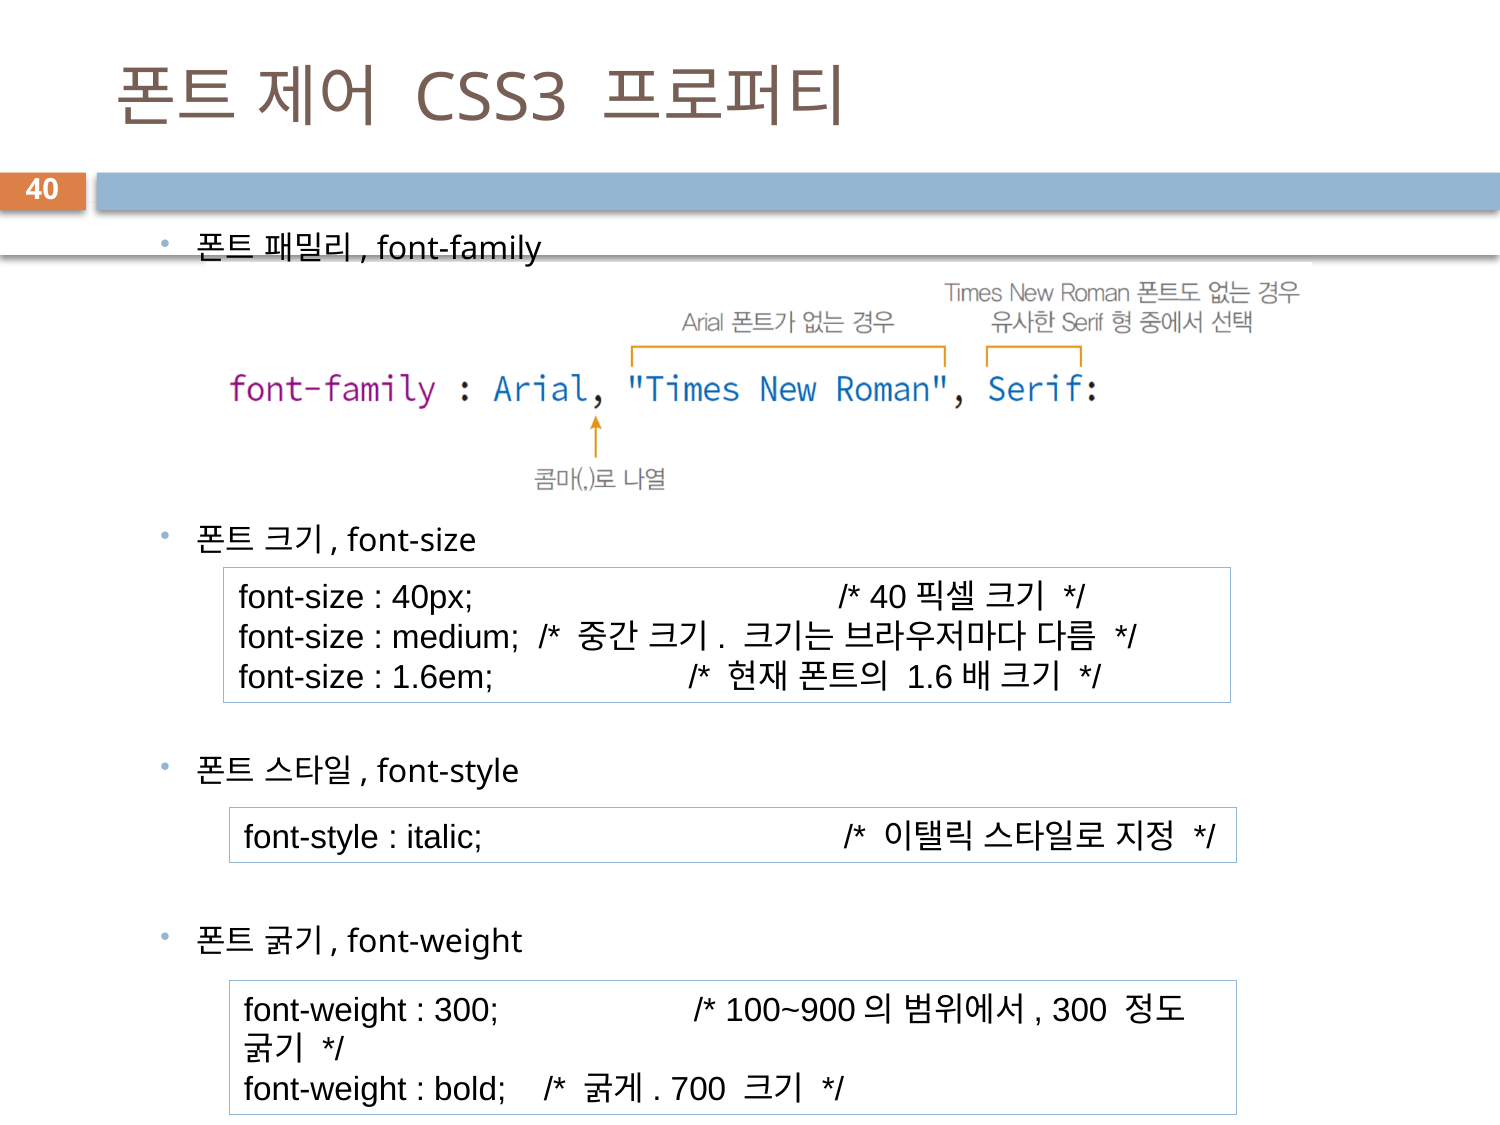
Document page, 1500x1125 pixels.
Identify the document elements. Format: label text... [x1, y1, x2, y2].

slide_number 40 [0, 170, 87, 211]
title 폰트 제어 CSS3 프로퍼티 [100, 37, 1438, 149]
text_box font-size : 40px; /* 40픽셀 크기 */ font-size : medium; /* 중간 크기. 크기는 브라우저마다 다름 */ font-size : 1.6em; /* 현재 폰트의 1.6배 크기 */ [223, 567, 1231, 703]
text_box font-style : italic; /* 이탤릭 스타일로 지정 */ [229, 807, 1237, 863]
list 폰트 패밀리, font-family 폰트 크기, font-size 폰트 스타일, font-style 폰트 굵기, font-weight [100, 219, 1438, 976]
text_box font-weight : 300; /* 100~900의 범위에서, 300 정도 굵기 */ font-weight : bold; /* 굵게. 700 크기 */ [229, 980, 1237, 1115]
picture [206, 262, 1313, 517]
